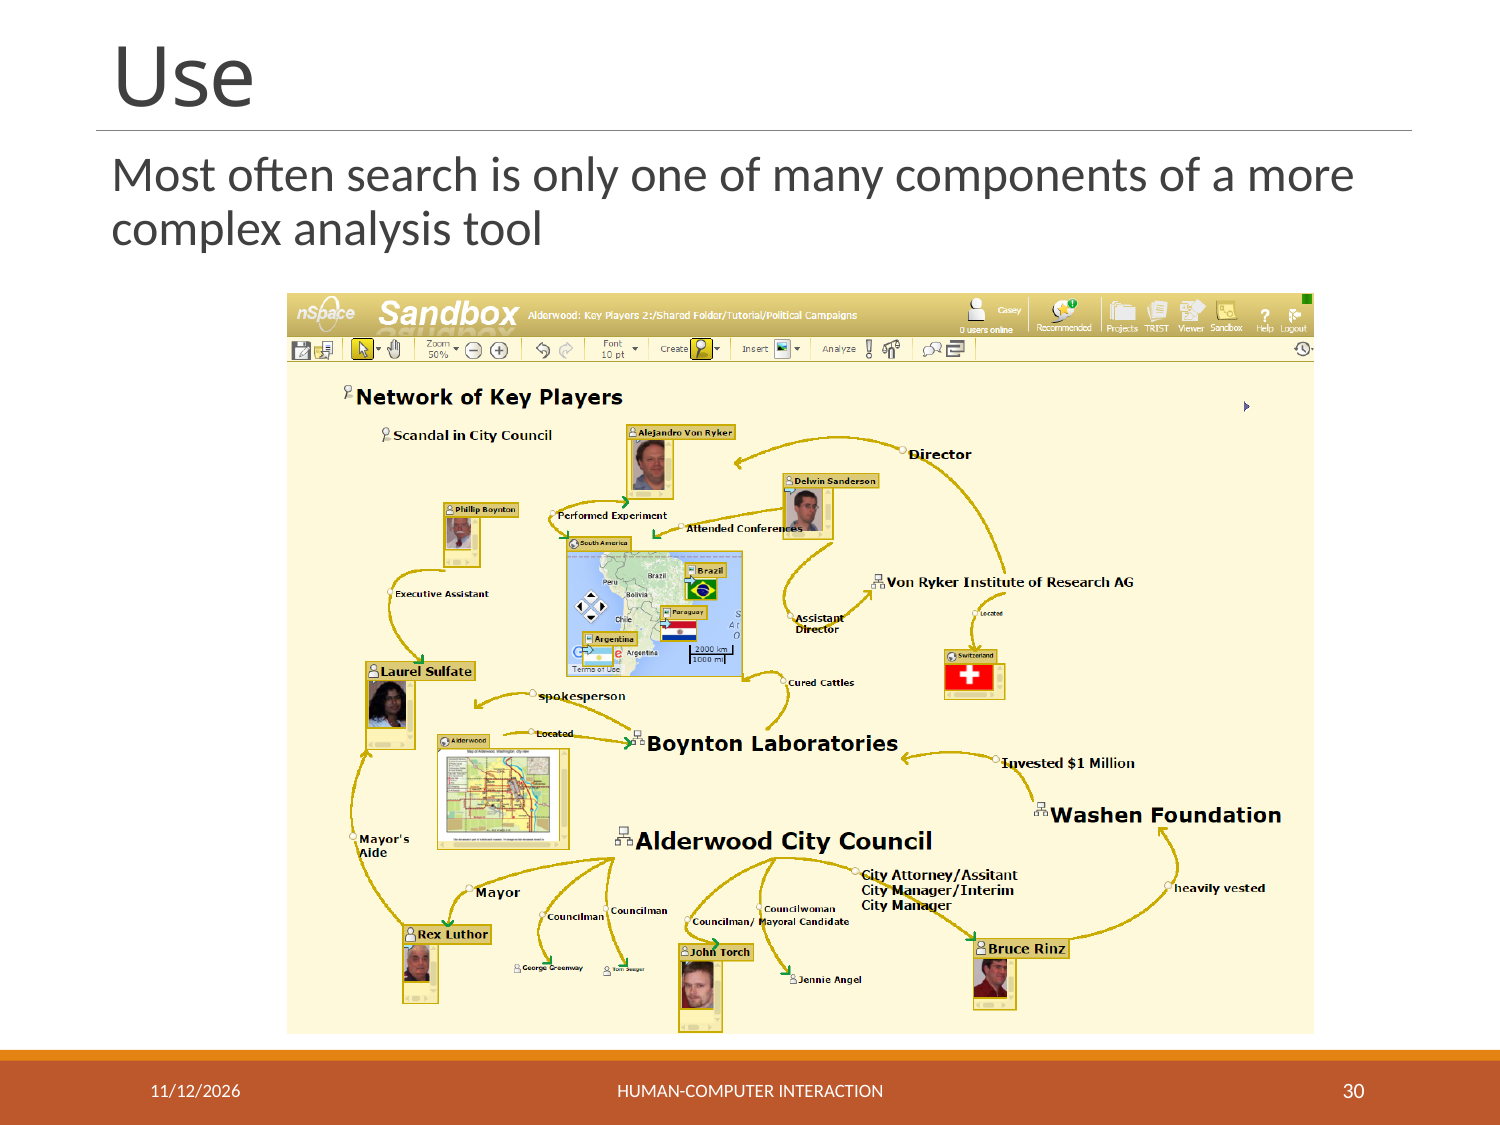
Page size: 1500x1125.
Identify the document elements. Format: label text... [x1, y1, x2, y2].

title Use [96, 19, 1413, 131]
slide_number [135, 1059, 440, 1120]
picture [286, 292, 1314, 1035]
list Most often search is only one of many components of a more complex analysis tool [96, 140, 1413, 1034]
slide_number 30 [1218, 1059, 1380, 1120]
footer Human-computer interaction [453, 1059, 1047, 1120]
